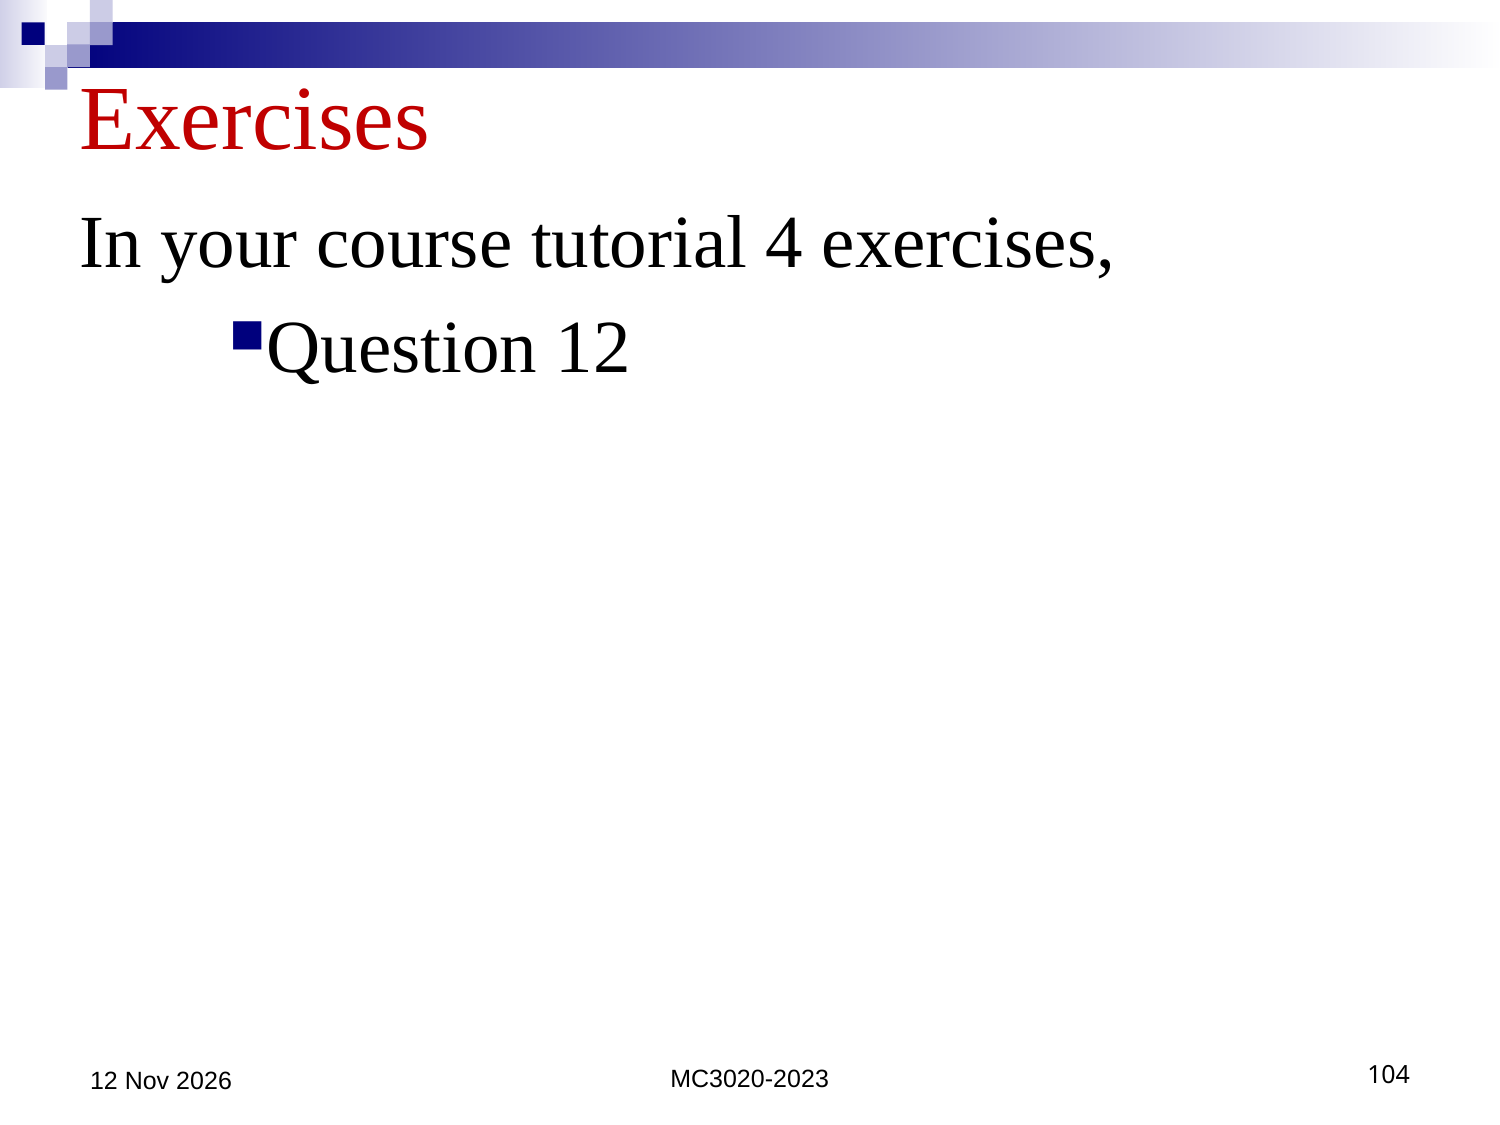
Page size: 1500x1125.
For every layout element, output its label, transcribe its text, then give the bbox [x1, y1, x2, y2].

title Exercises [64, 0, 1415, 184]
footer MC3020-2023 [512, 1025, 988, 1100]
slide_number 16-Jun-23 [75, 1024, 425, 1103]
list In your course tutorial 4 exercises, Question 12 [64, 184, 1415, 822]
slide_number 104 [1074, 1025, 1425, 1100]
